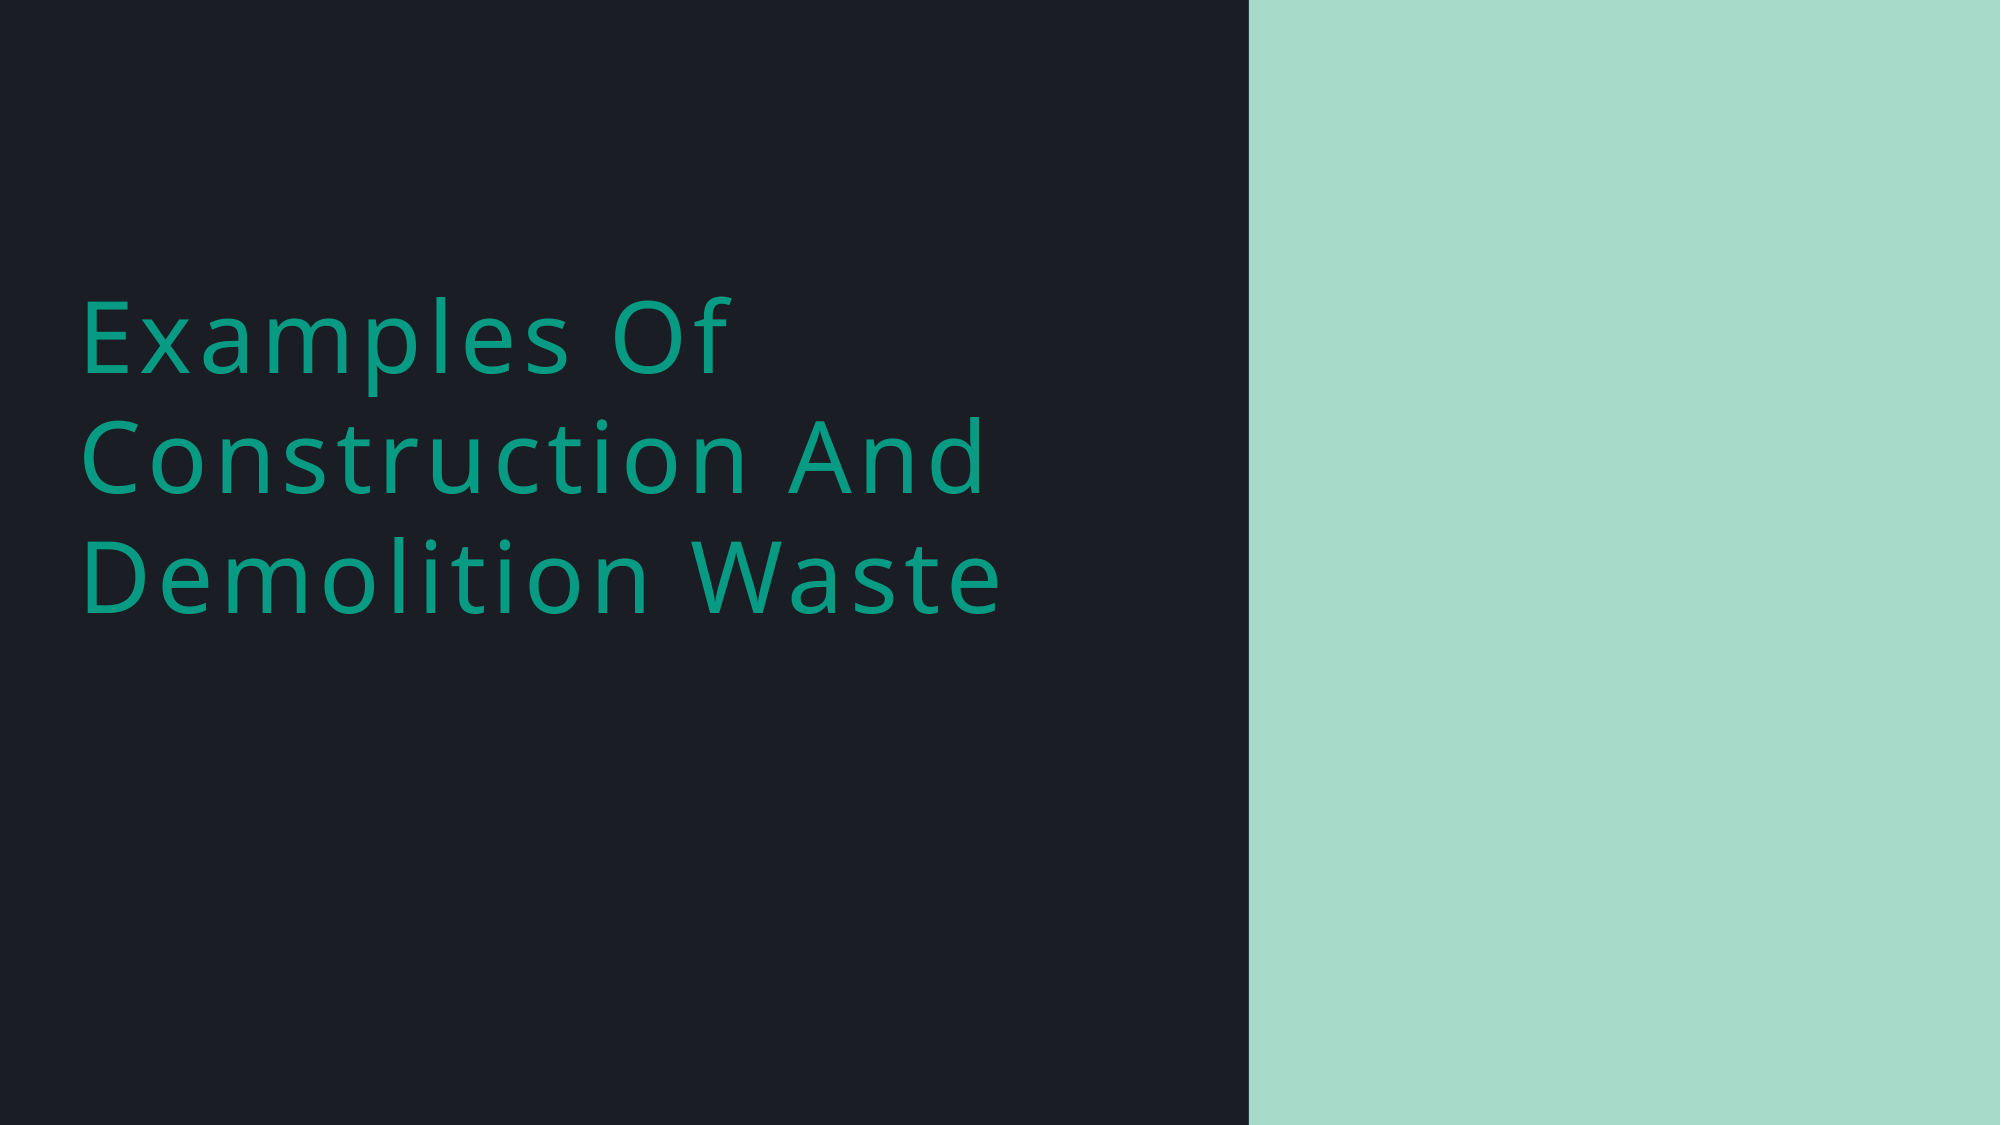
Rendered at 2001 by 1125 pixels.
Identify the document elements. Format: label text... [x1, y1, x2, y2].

text_box [1248, 0, 2000, 1125]
text_box Examples Of Construction And Demolition Waste [78, 273, 1345, 634]
